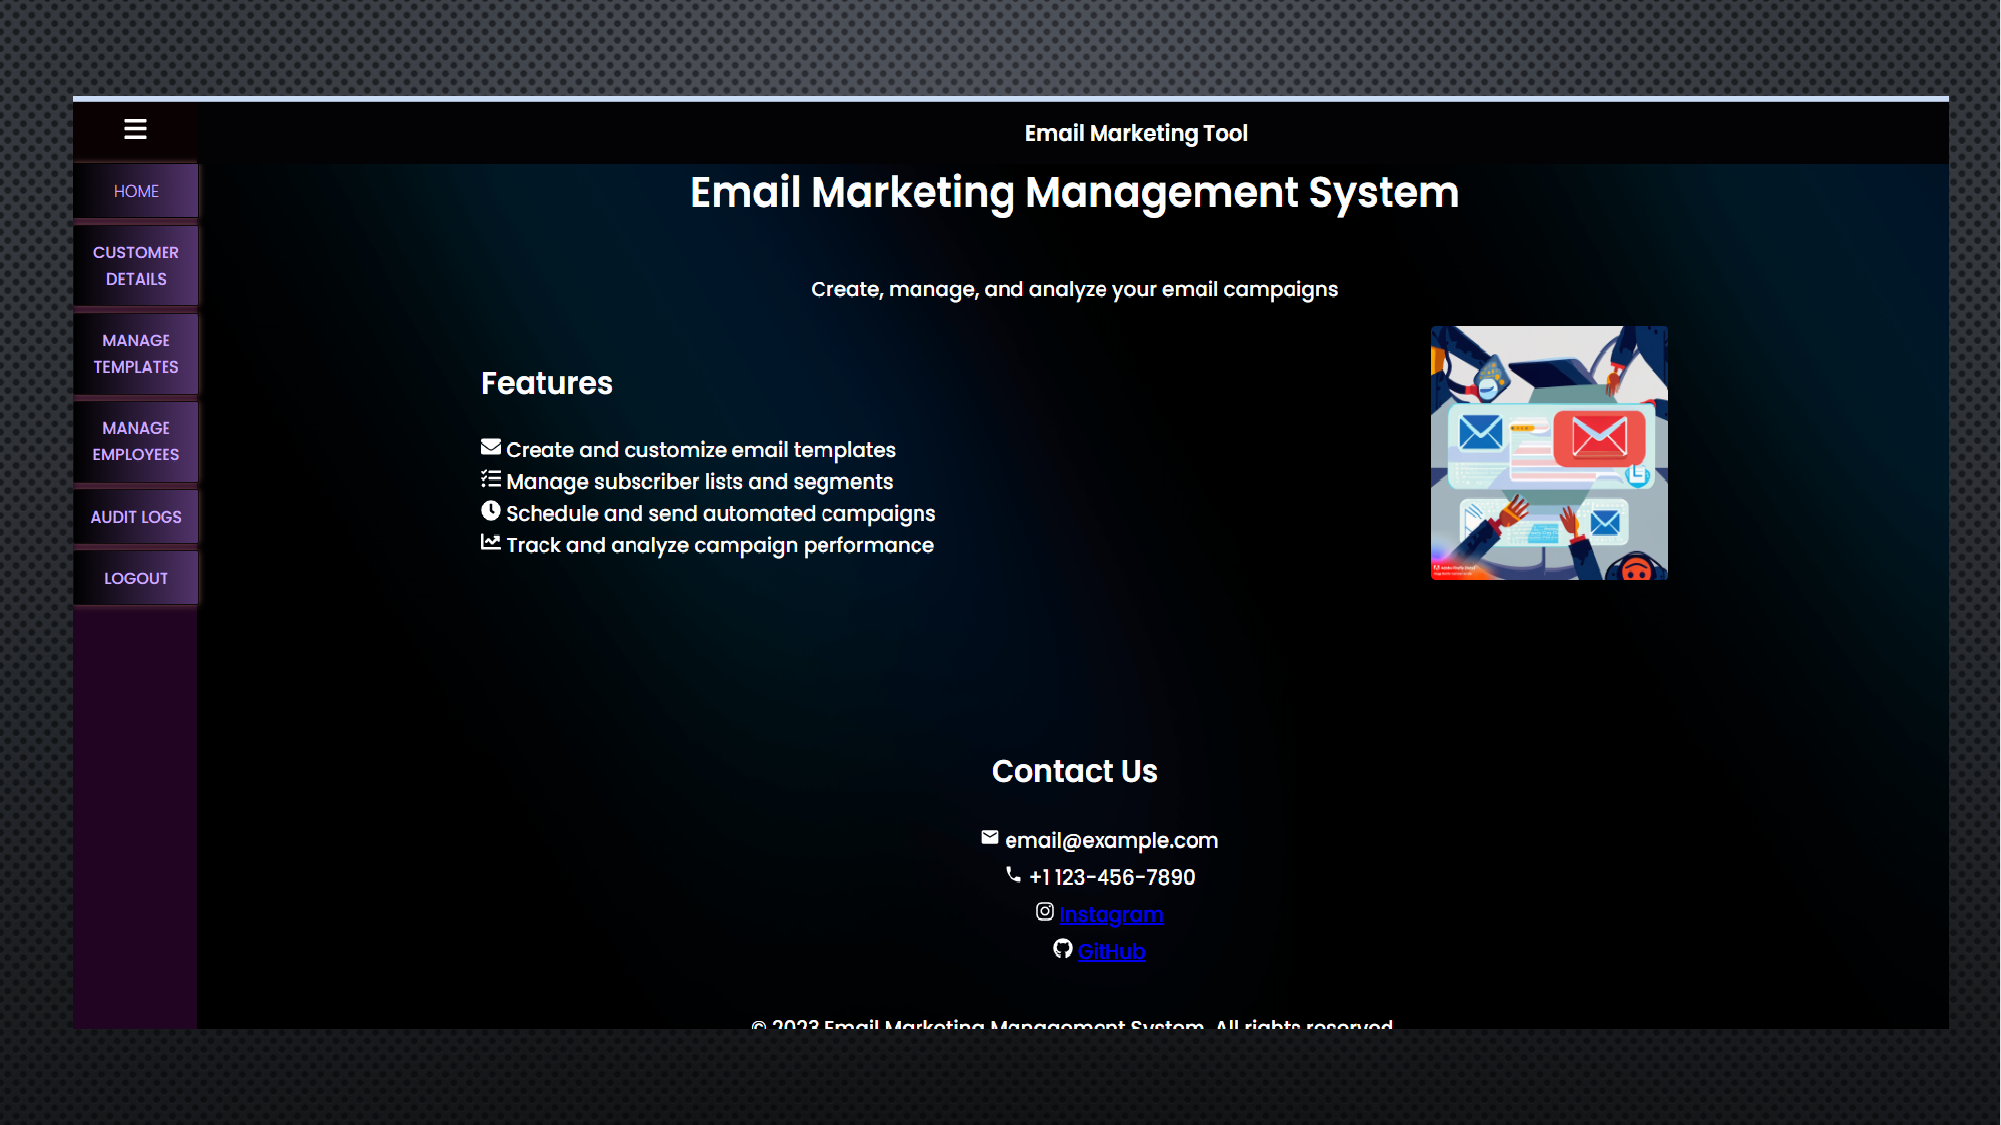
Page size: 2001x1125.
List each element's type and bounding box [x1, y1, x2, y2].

picture [73, 96, 1949, 1029]
